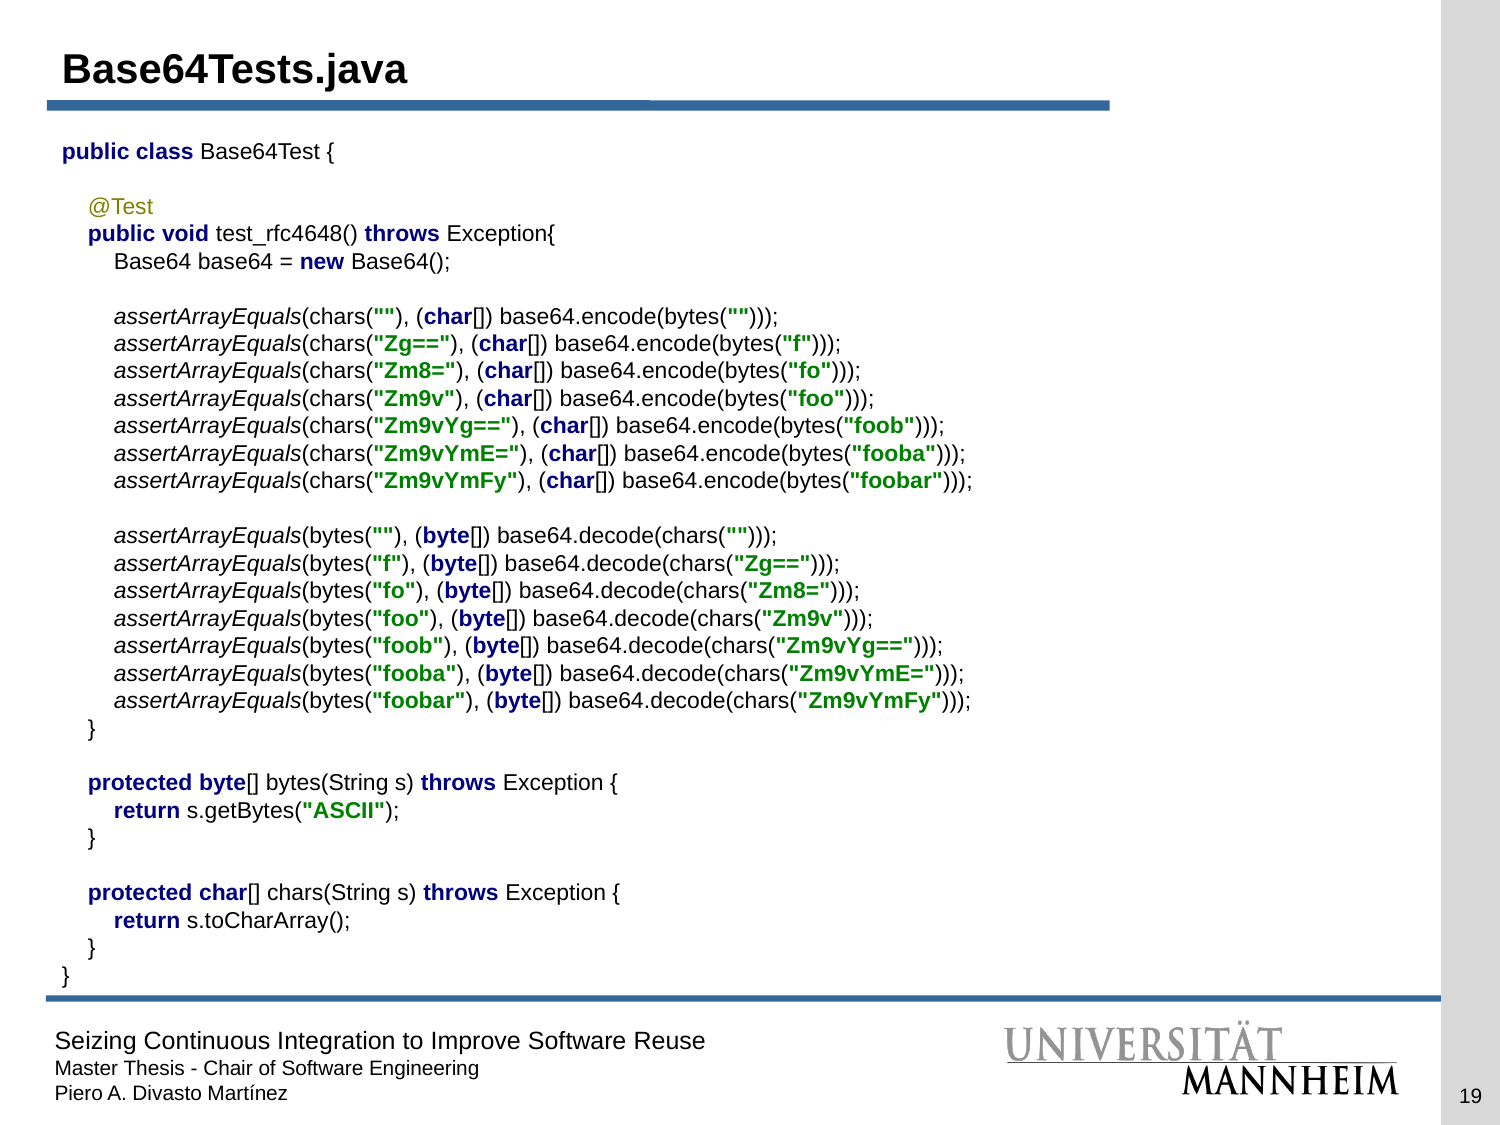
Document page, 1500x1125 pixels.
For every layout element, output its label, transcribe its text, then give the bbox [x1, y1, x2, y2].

slide_number 19 [1441, 1065, 1500, 1125]
title Base64Tests.java [46, 23, 1407, 112]
picture [996, 1017, 1407, 1098]
list public class Base64Test { @Test public void test_rfc4648() throws Exception{ Base64 base64 = new Base64(); assertArrayEquals(chars(""), (char[]) base64.encode(bytes(""))); assertArrayEquals(chars("Zg=="), (char[]) base64.encode(bytes("f"))); assertArrayEquals(chars("Zm8="), (char[]) base64.encode(bytes("fo"))); assertArrayEquals(chars("Zm9v"), (char[]) base64.encode(bytes("foo"))); assertArrayEquals(chars("Zm9vYg=="), (char[]) base64.encode(bytes("foob"))); assertArrayEquals(chars("Zm9vYmE="), (char[]) base64.encode(bytes("fooba"))); assertArrayEquals(chars("Zm9vYmFy"), (char[]) base64.encode(bytes("foobar"))); assertArrayEquals(bytes(""), (byte[]) base64.decode(chars(""))); assertArrayEquals(bytes("f"), (byte[]) base64.decode(chars("Zg=="))); assertArrayEquals(bytes("fo"), (byte[]) base64.decode(chars("Zm8="))); assertArrayEquals(bytes("foo"), (byte[]) base64.decode(chars("Zm9v"))); assertArrayEquals(bytes("foob"), (byte[]) base64.decode(chars("Zm9vYg=="))); assertArrayEquals(bytes("fooba"), (byte[]) base64.decode(chars("Zm9vYmE="))); assertArrayEquals(bytes("foobar"), (byte[]) base64.decode(chars("Zm9vYmFy"))); } protected byte[] bytes(String s) throws Exception { return s.getBytes("ASCII"); } protected char[] chars(String s) throws Exception { return s.toCharArray(); } } [46, 128, 1384, 985]
